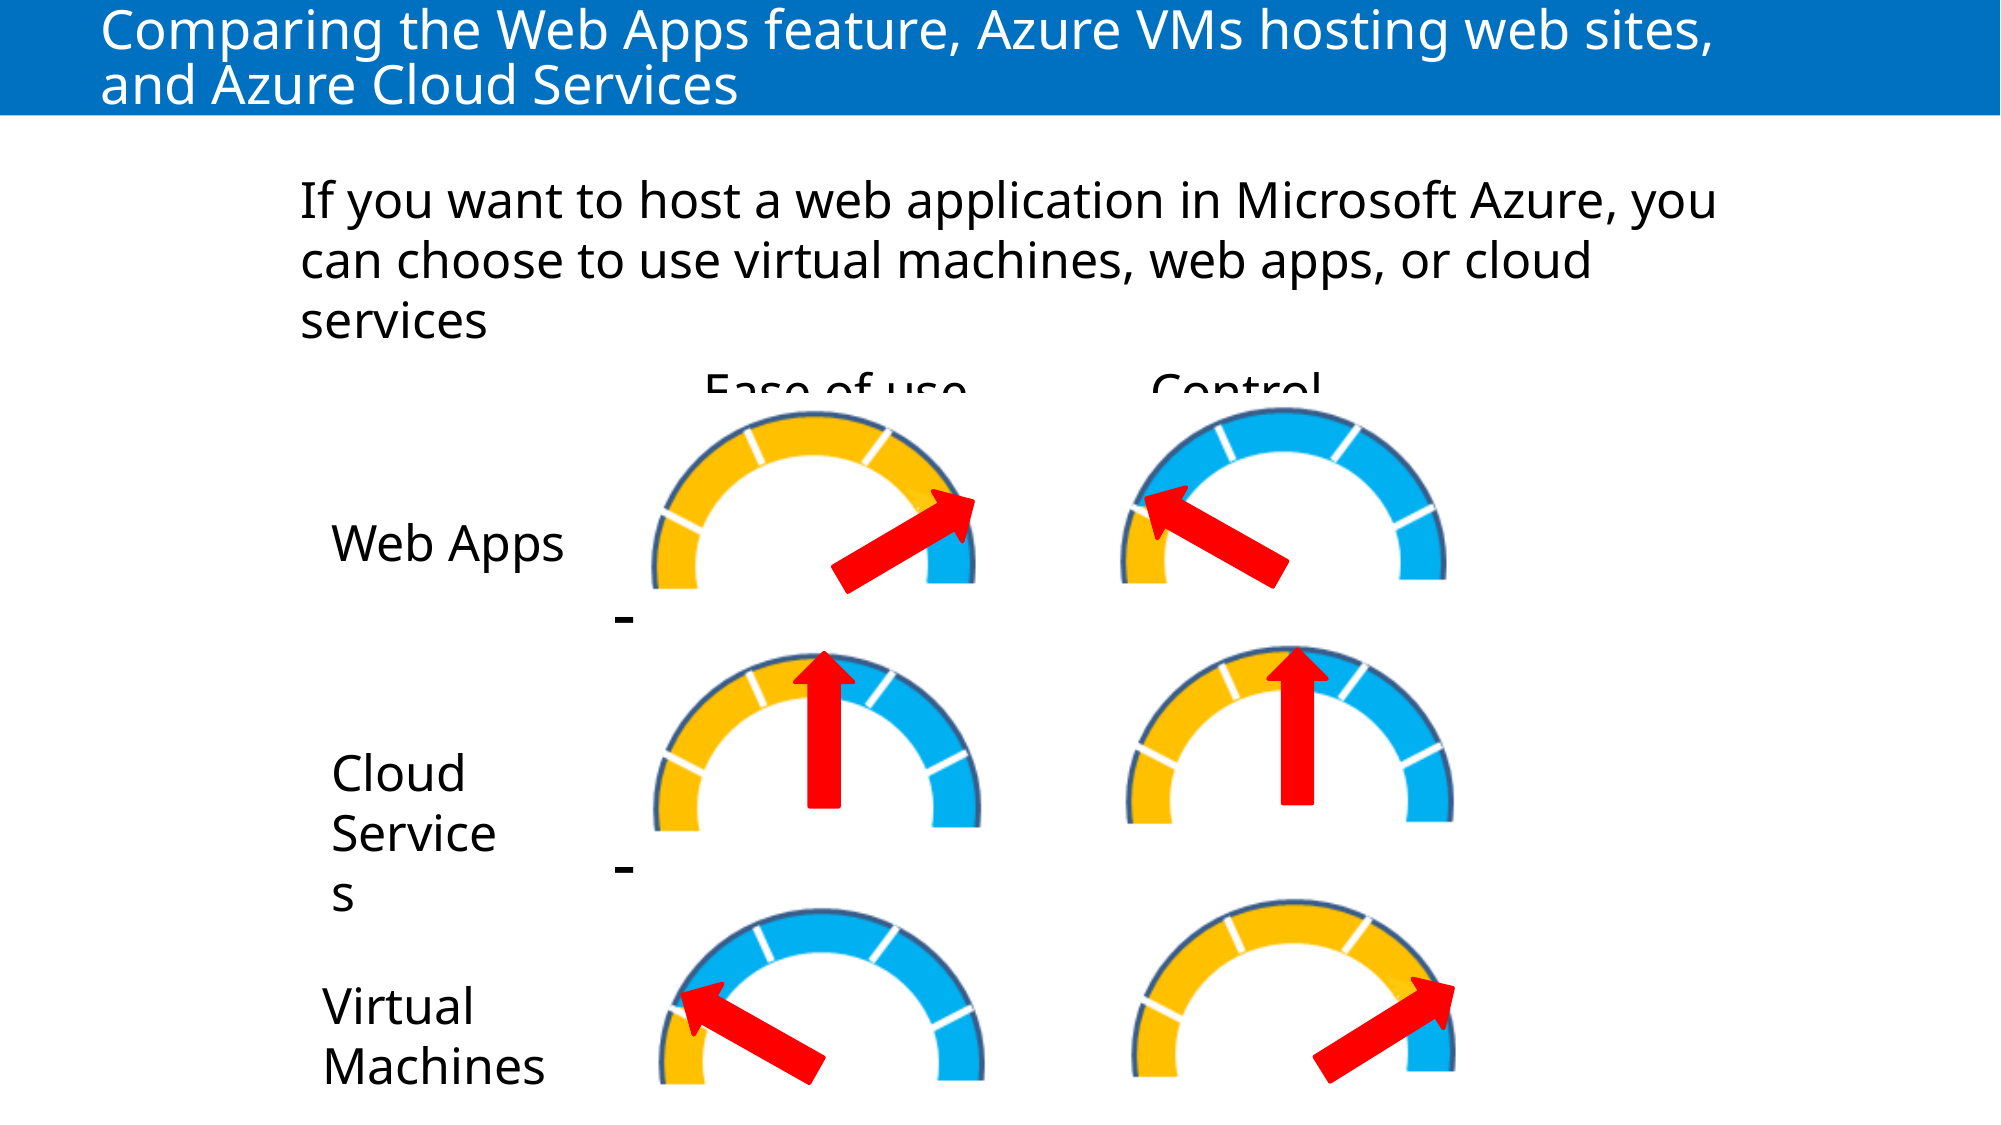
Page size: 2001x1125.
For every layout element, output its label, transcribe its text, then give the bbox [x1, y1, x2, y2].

text_box Web Apps [316, 503, 600, 579]
picture [637, 393, 1467, 1103]
title Comparing the Web Apps feature, Azure VMs hosting web sites, and Azure Cloud Services [100, 0, 1802, 122]
text_box Cloud Services [316, 733, 527, 929]
text_box Virtual Machines [307, 966, 576, 1102]
text_box If you want to host a web application in Microsoft Azure, you can choose to use virtual machines, web apps, or cloud services Ease of use Control - + - + - + - + - + - + [300, 168, 1763, 1013]
